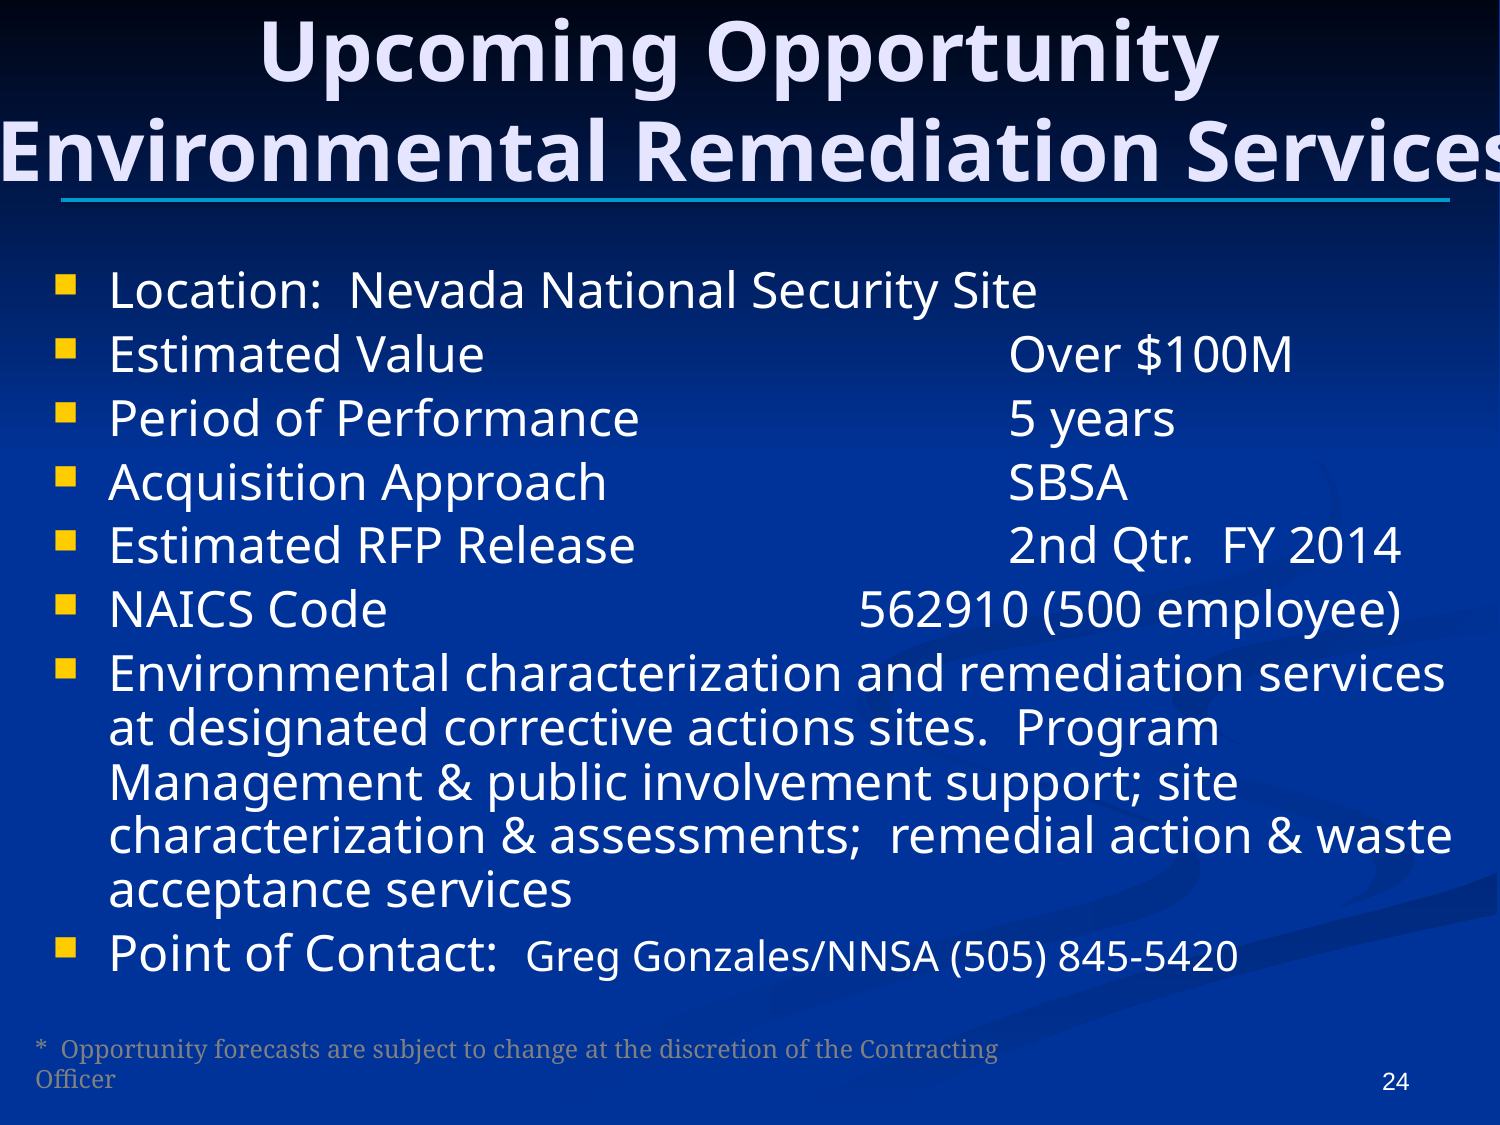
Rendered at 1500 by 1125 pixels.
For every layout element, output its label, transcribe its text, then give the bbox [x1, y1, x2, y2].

list Location: Nevada National Security Site Estimated Value Over $100M Period of Performance 5 years Acquisition Approach SBSA Estimated RFP Release 2nd Qtr. FY 2014 NAICS Code 562910 (500 employee) Environmental characterization and remediation services at designated corrective actions sites. Program Management & public involvement support; site characterization & assessments; remedial action & waste acceptance services Point of Contact: Greg Gonzales/NNSA (505) 845-5420 [37, 257, 1500, 1001]
title Upcoming Opportunity Environmental Remediation Services [0, 62, 1500, 179]
slide_number 24 [1074, 1024, 1426, 1104]
text_box * Opportunity forecasts are subject to change at the discretion of the Contracting Officer [20, 1026, 1093, 1102]
